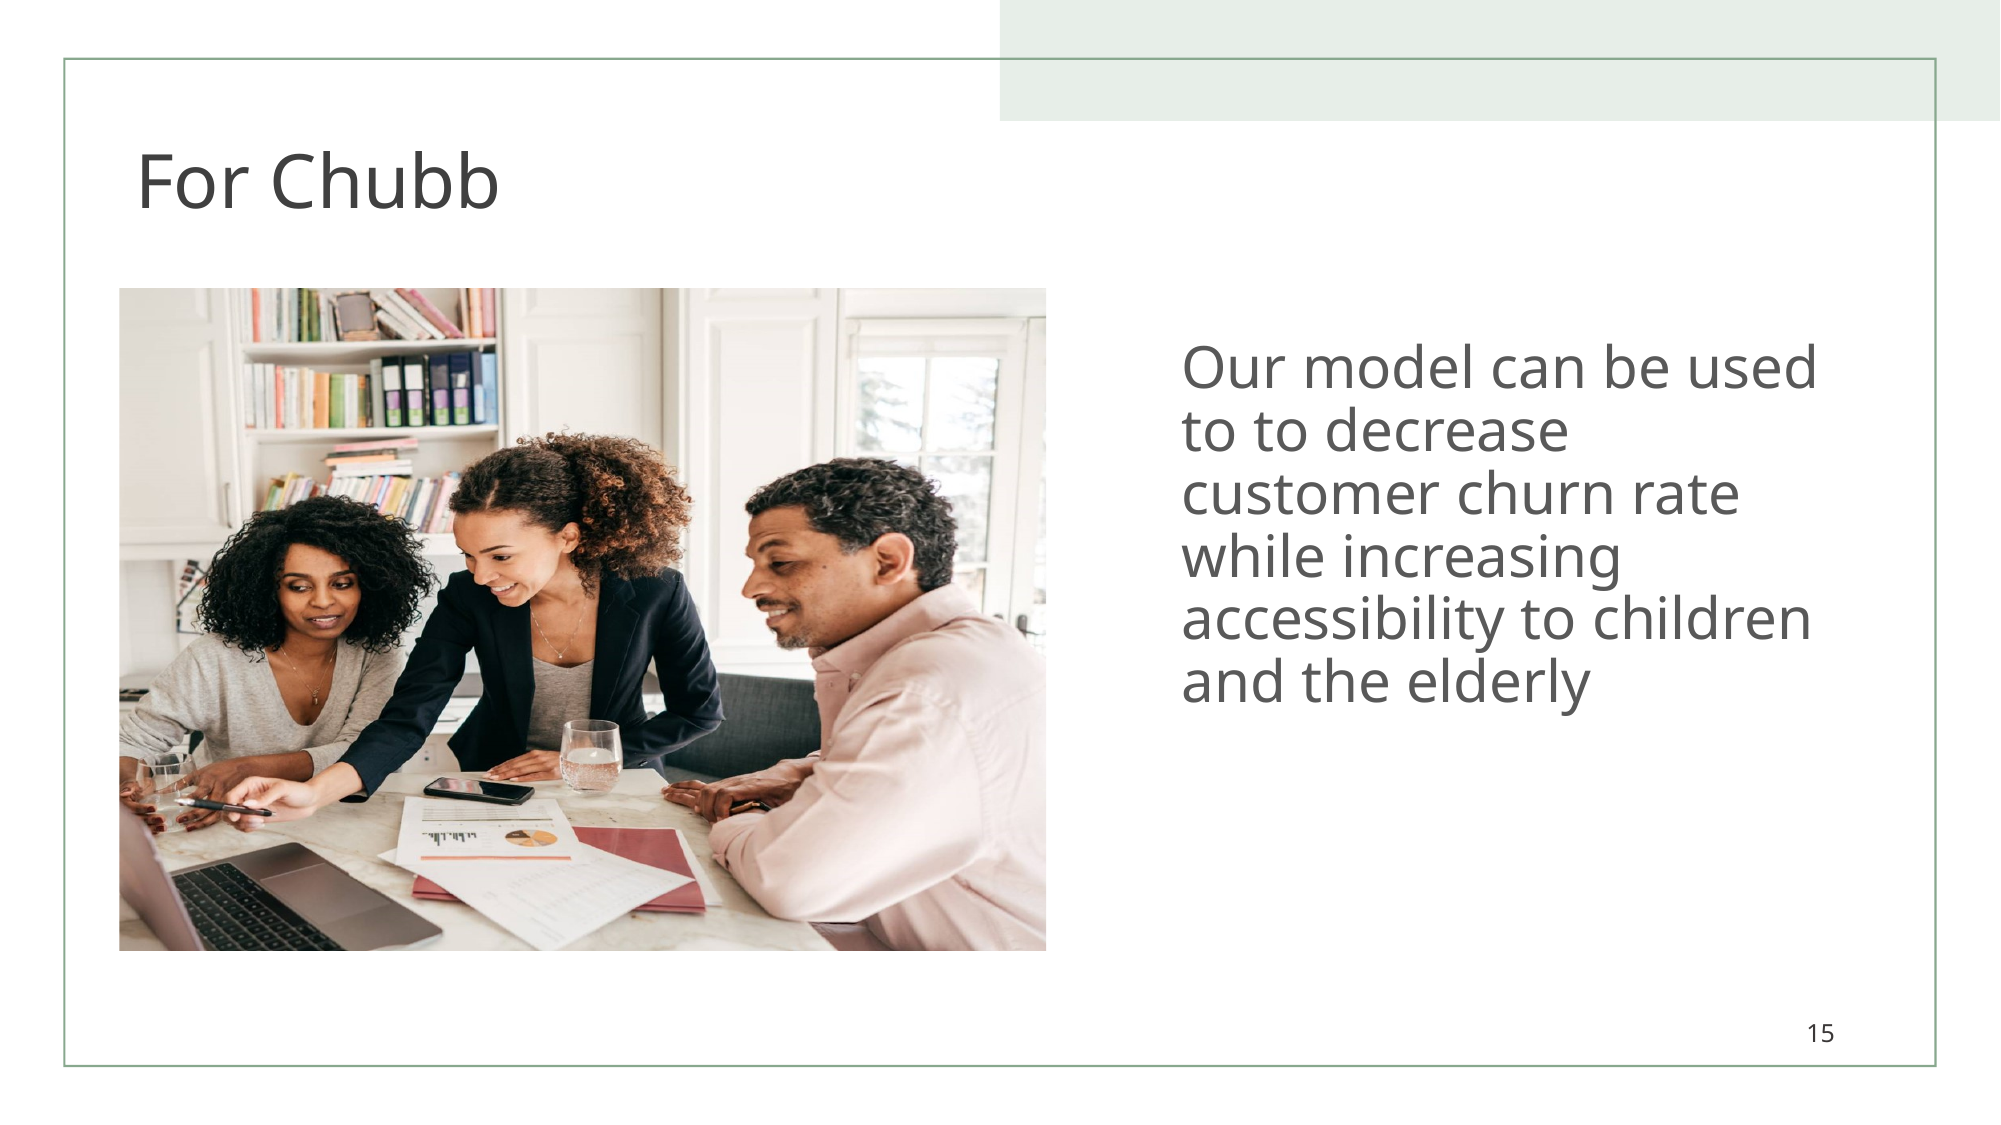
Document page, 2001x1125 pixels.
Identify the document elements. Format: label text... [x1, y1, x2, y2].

slide_number 15 [1400, 1004, 1850, 1064]
list Our model can be used to to decrease customer churn rate while increasing accessibility to children and the elderly [1166, 330, 1849, 906]
picture [119, 287, 1047, 951]
title For Chubb [119, 59, 587, 287]
